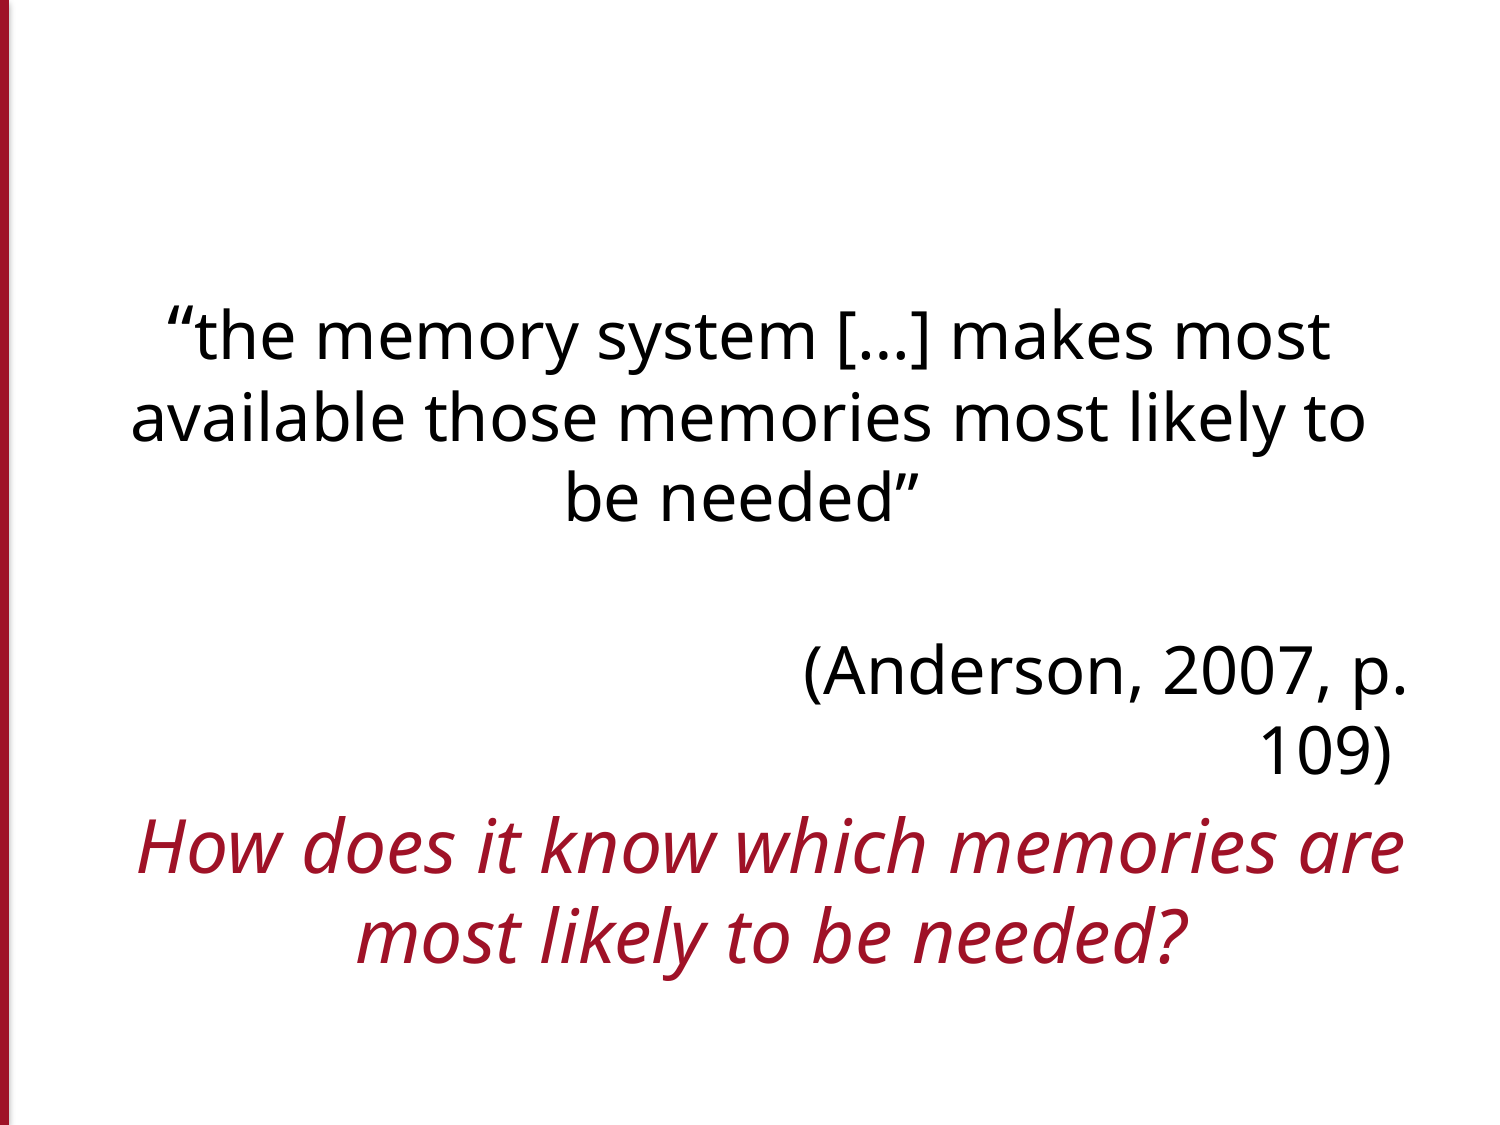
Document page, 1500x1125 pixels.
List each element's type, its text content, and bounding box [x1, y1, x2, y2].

list “the memory system […] makes most available those memories most likely to be needed” (Anderson, 2007, p. 109) [75, 277, 1425, 1055]
text_box How does it know which memories are most likely to be needed? [103, 791, 1440, 1125]
